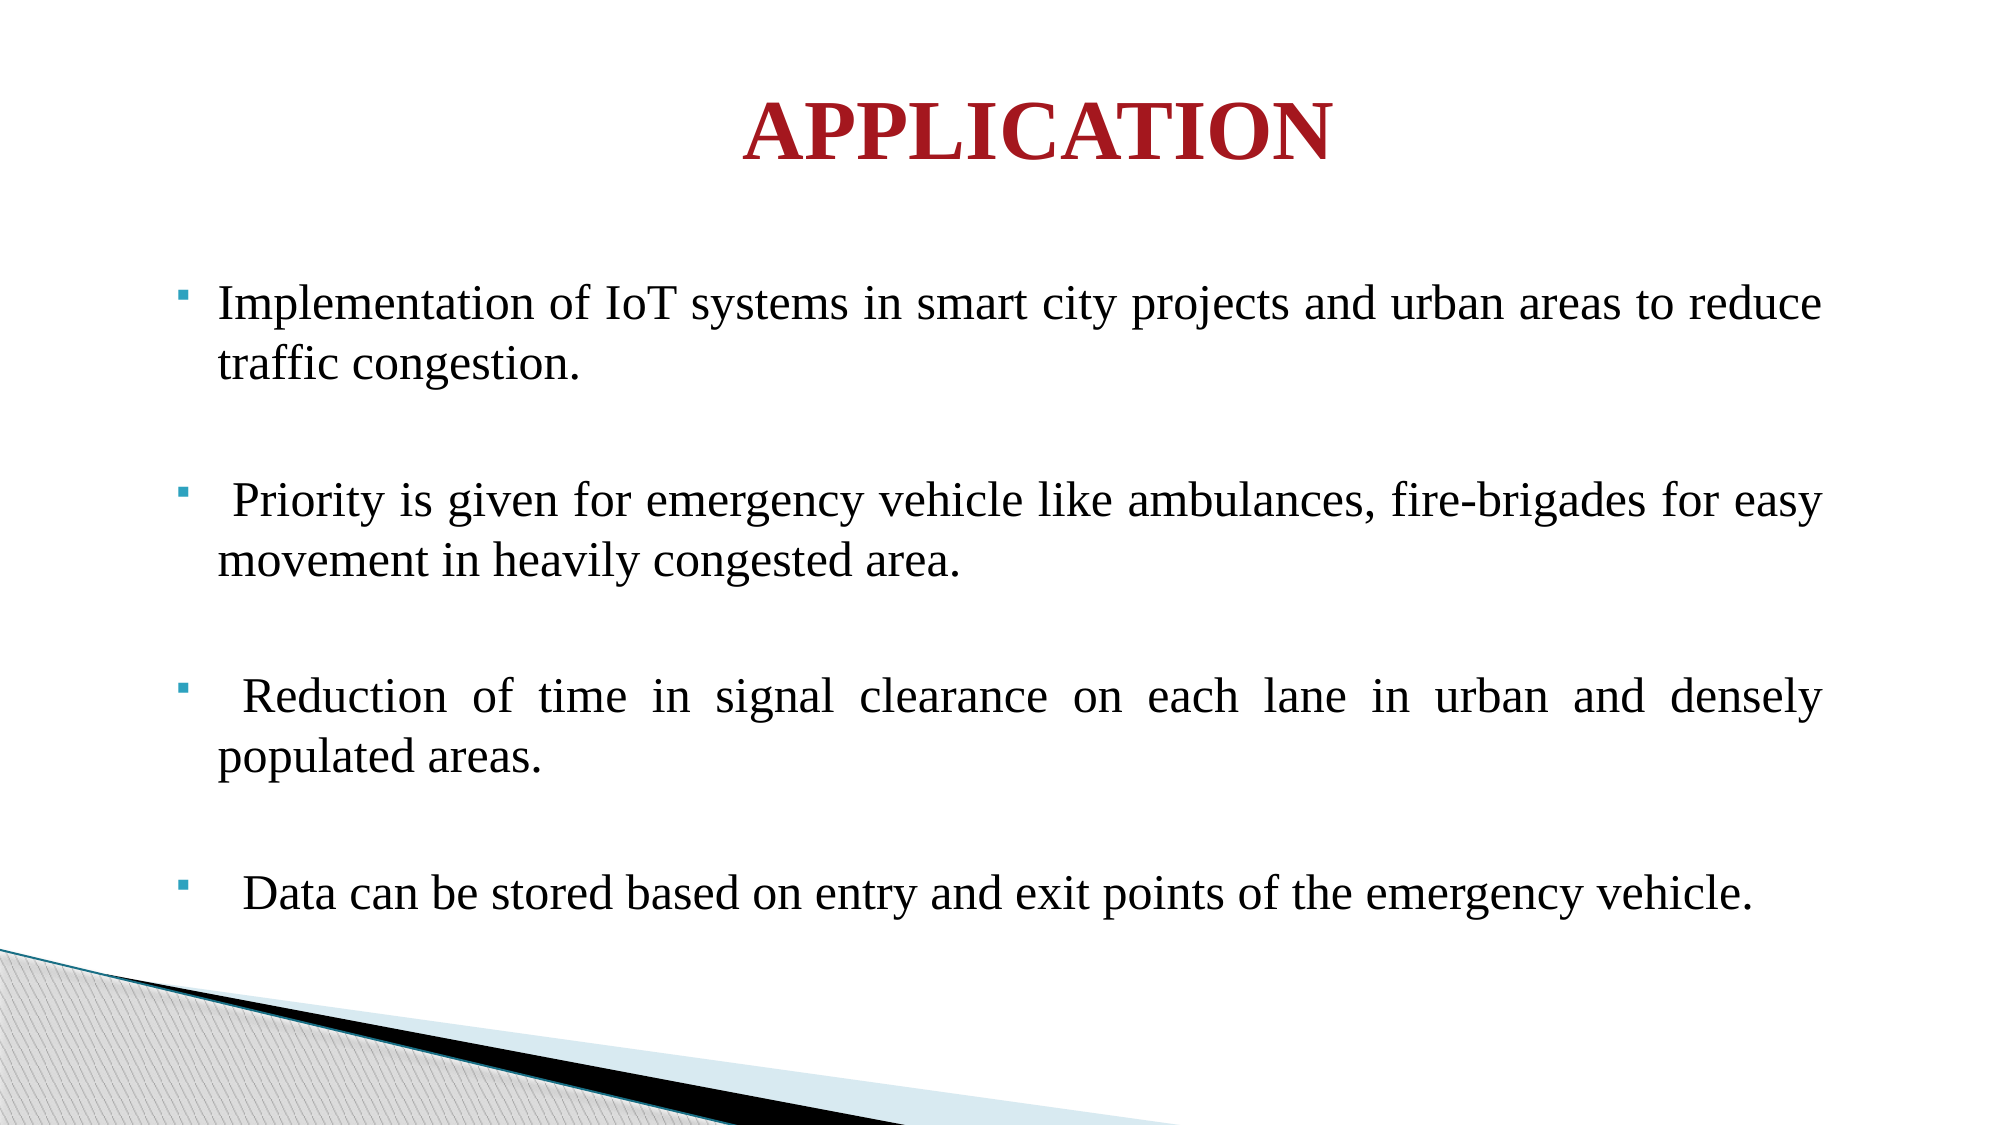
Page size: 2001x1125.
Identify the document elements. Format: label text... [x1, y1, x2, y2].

title APPLICATION [239, 17, 1839, 233]
list Implementation of IoT systems in smart city projects and urban areas to reduce traffic congestion. Priority is given for emergency vehicle like ambulances, fire-brigades for easy movement in heavily congested area. Reduction of time in signal clearance on each lane in urban and densely populated areas. Data can be stored based on entry and exit points of the emergency vehicle. [142, 262, 1839, 1028]
